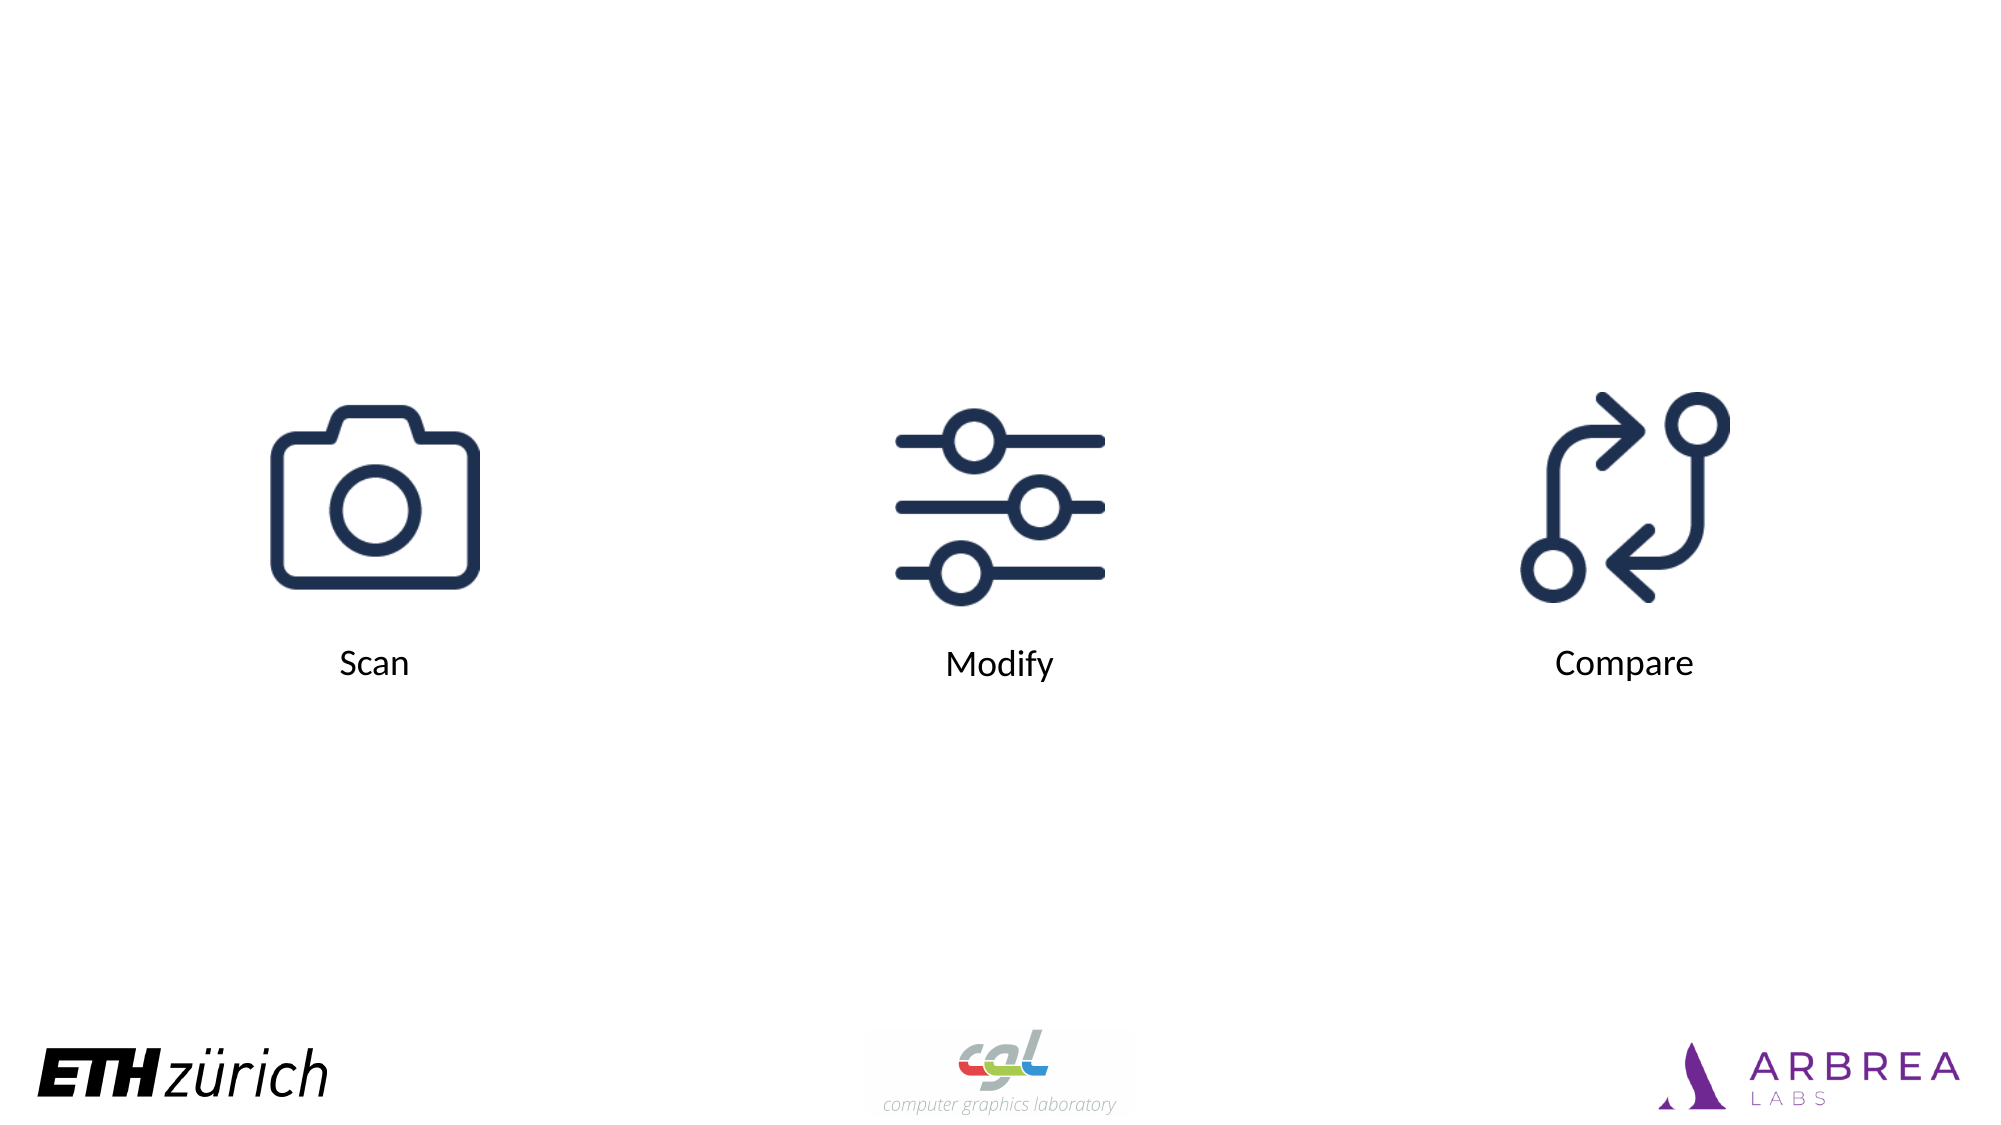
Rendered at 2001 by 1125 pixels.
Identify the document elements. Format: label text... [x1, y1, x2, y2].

picture [37, 1048, 327, 1097]
picture [1635, 1004, 2000, 1125]
text_box Compare [1540, 630, 1710, 691]
text_box Scan [324, 630, 425, 691]
picture [270, 392, 480, 603]
picture [895, 402, 1105, 613]
picture [1520, 392, 1730, 603]
text_box Modify [930, 631, 1070, 692]
picture [866, 1028, 1134, 1117]
